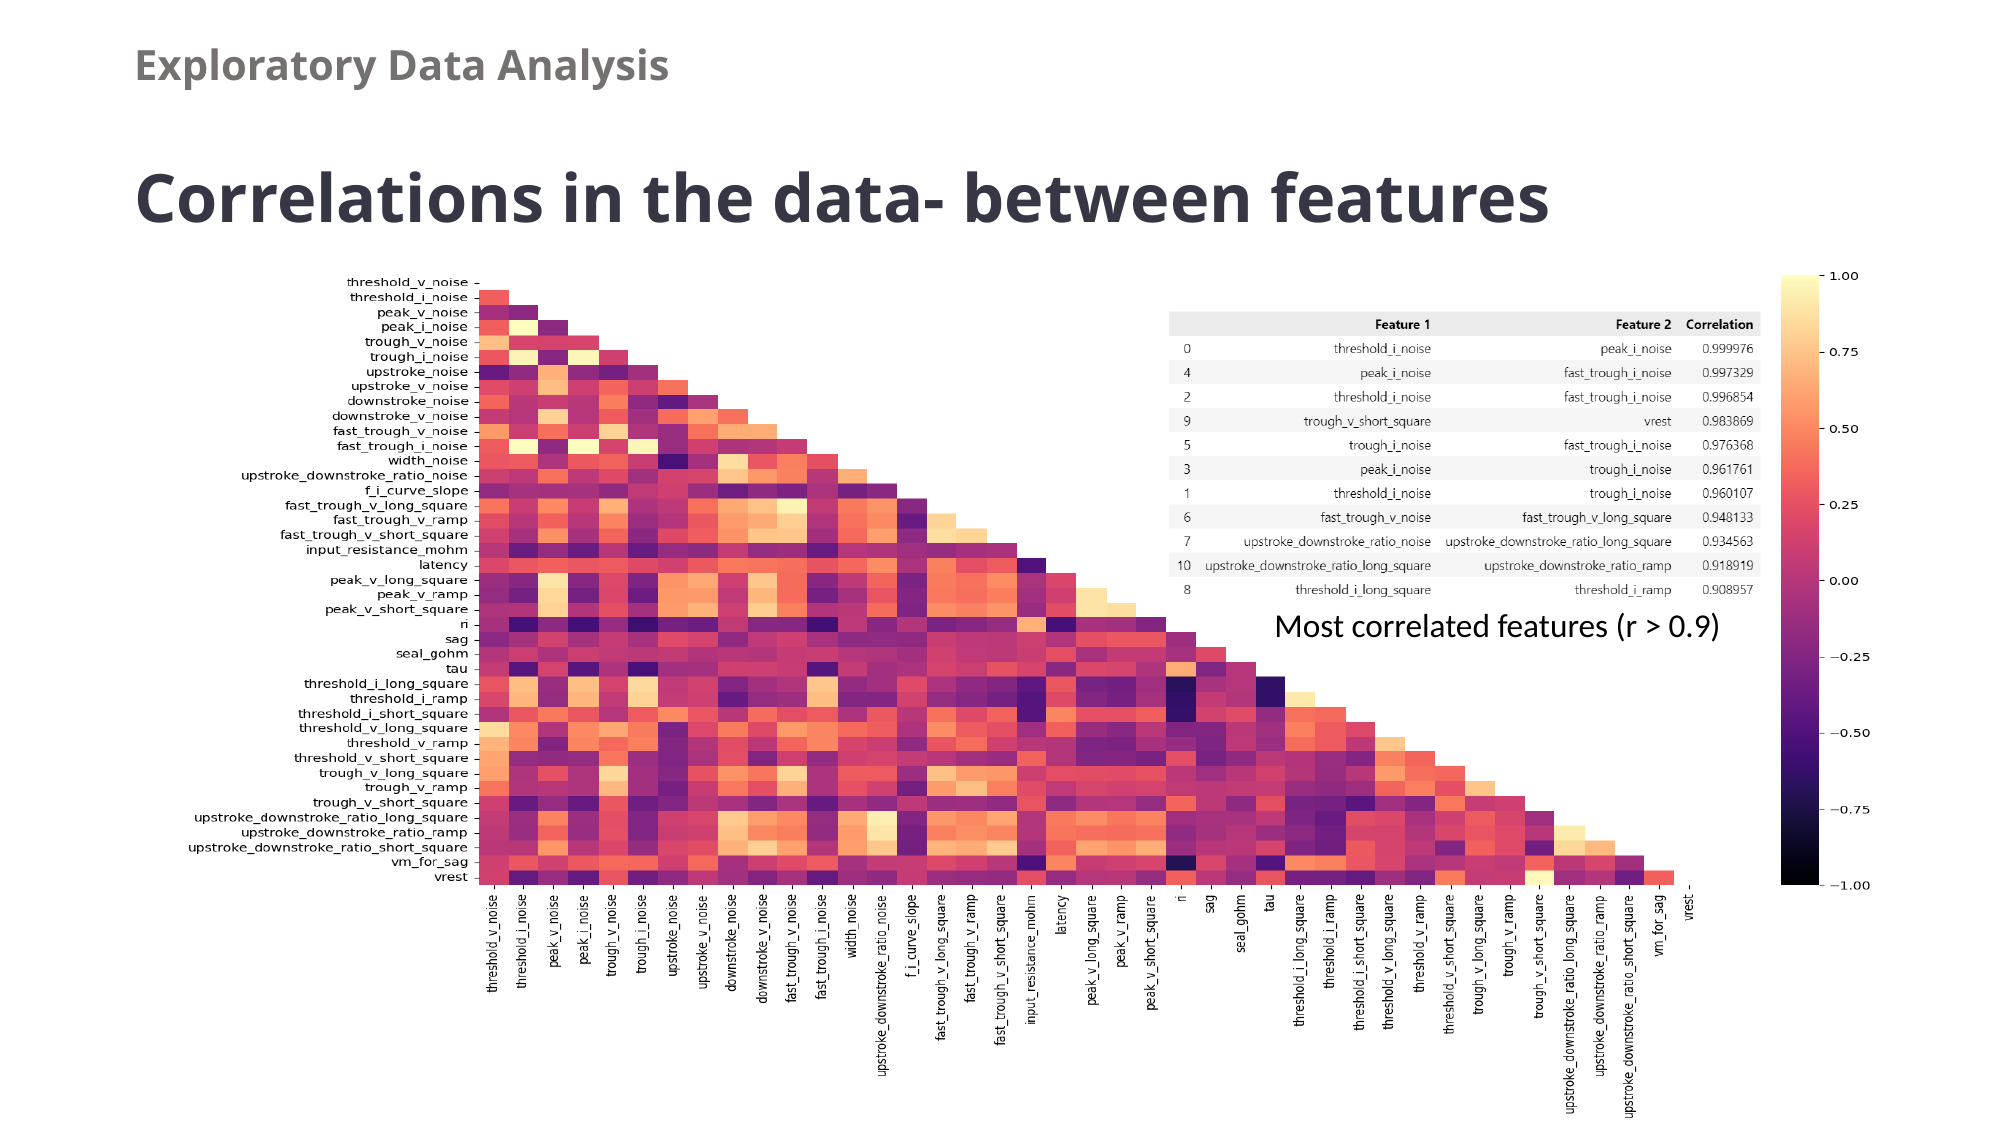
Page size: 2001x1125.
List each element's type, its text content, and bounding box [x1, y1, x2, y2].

picture [178, 263, 1879, 1125]
text_box Correlations in the data- between features [119, 91, 1939, 310]
text_box Exploratory Data Analysis [119, 0, 1845, 91]
